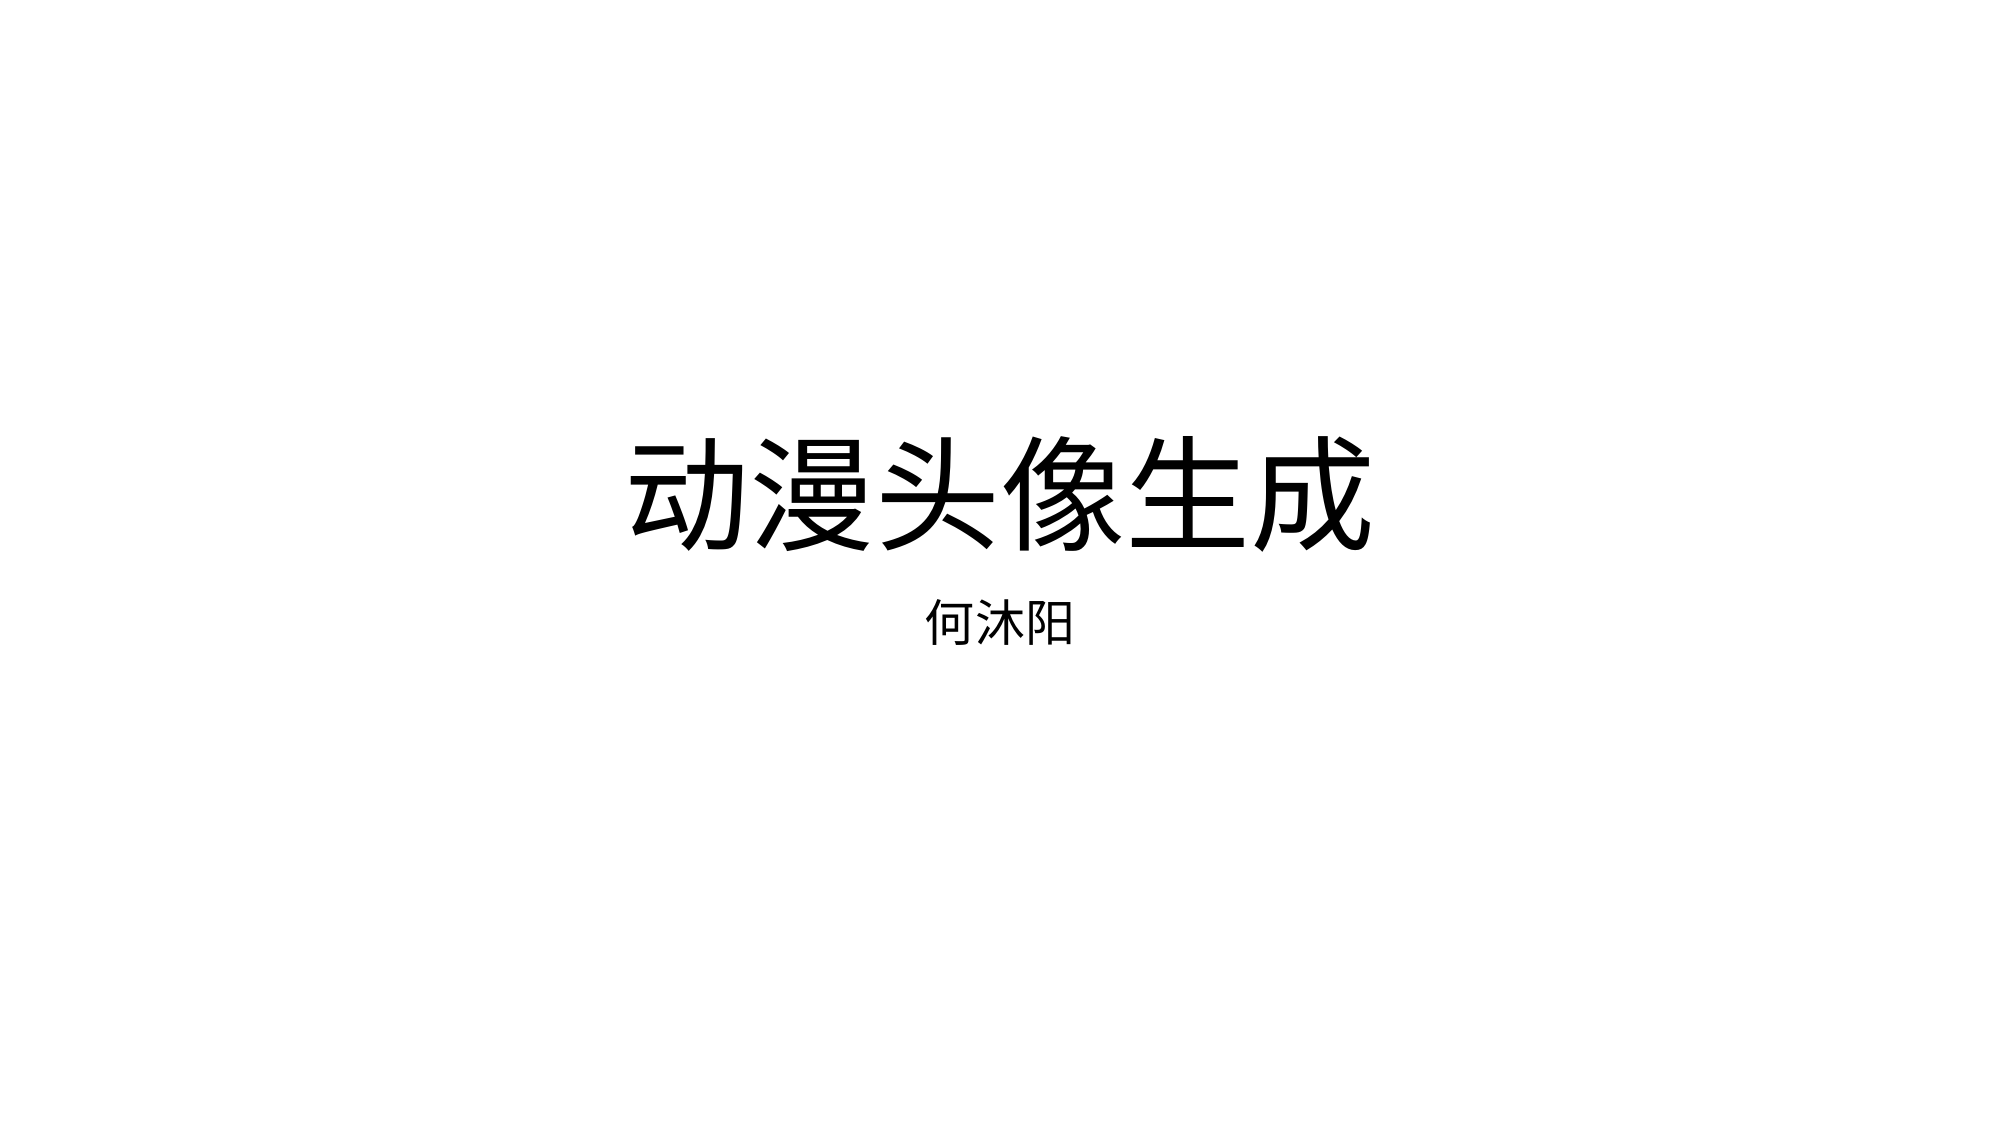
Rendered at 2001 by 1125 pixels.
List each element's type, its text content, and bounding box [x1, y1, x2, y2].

subtitle 何沐阳 [249, 590, 1750, 863]
title 动漫头像生成 [249, 184, 1750, 576]
